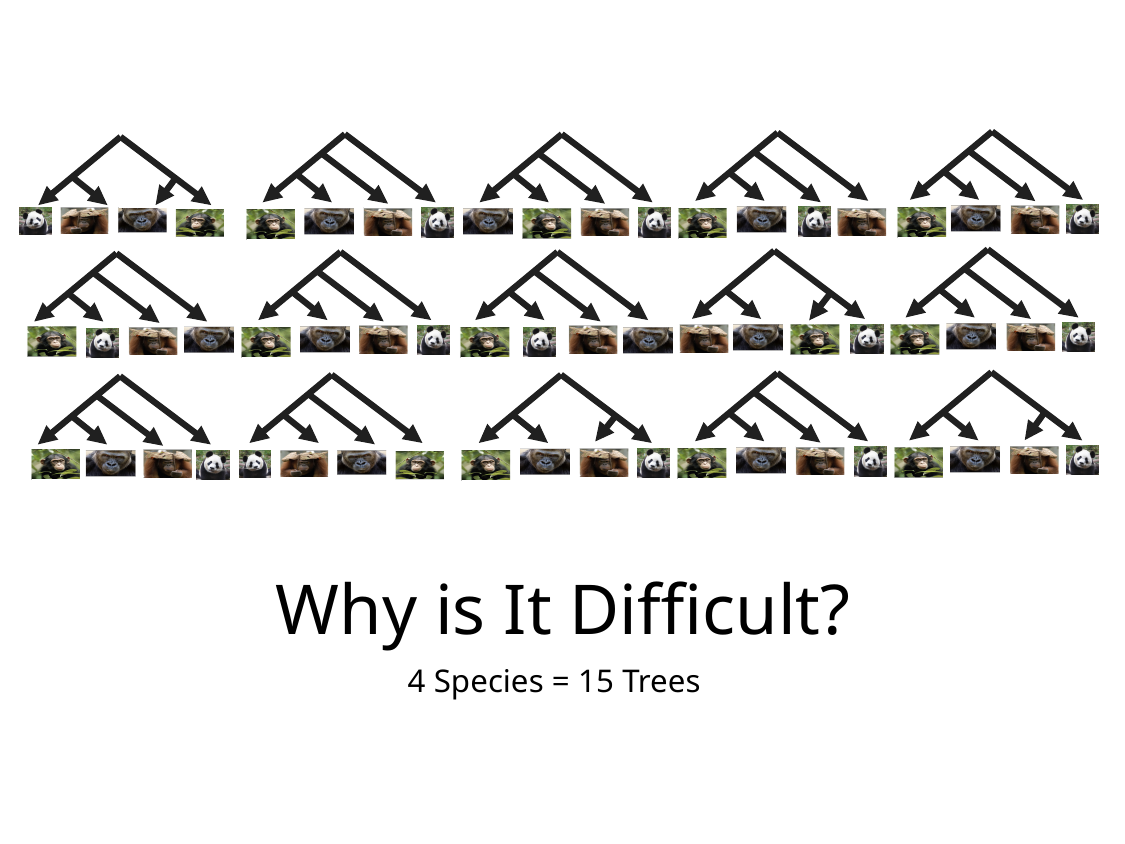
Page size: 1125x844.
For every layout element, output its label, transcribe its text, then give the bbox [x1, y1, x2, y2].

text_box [19, 131, 1100, 481]
text_box Why is It Difficult? [248, 558, 879, 656]
text_box 4 Species = 15 Trees [385, 656, 724, 706]
